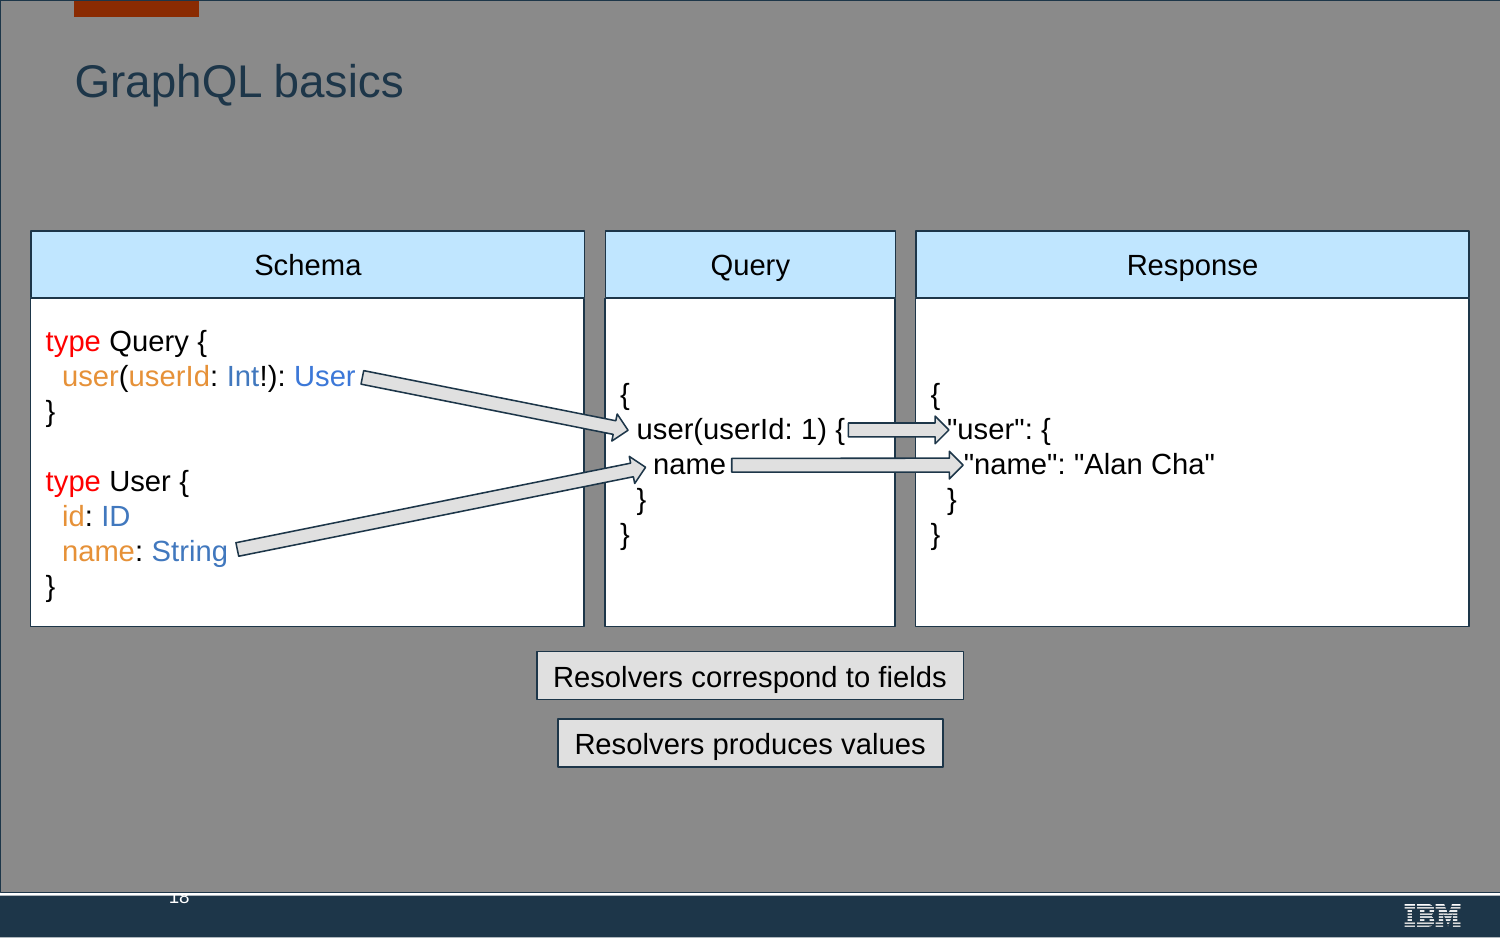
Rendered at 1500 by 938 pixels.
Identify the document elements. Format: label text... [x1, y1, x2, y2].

text_box [361, 370, 629, 442]
text_box [731, 451, 964, 479]
text_box Response [916, 230, 1470, 298]
text_box Resolvers produces values [558, 718, 943, 768]
text_box [848, 416, 949, 444]
text_box Resolvers correspond to fields [537, 651, 964, 700]
text_box { "user": { "name": "Alan Cha" } } [915, 298, 1469, 627]
text_box type Query { user(userId: Int!): User } type User { id: ID name: String } [30, 298, 585, 627]
text_box Schema [31, 230, 585, 298]
text_box [235, 456, 646, 557]
text_box [0, 0, 1500, 893]
title GraphQL basics [74, 37, 1425, 94]
text_box { user(userId: 1) { name } } [605, 298, 896, 627]
text_box Query [605, 230, 896, 298]
picture [1404, 904, 1462, 927]
